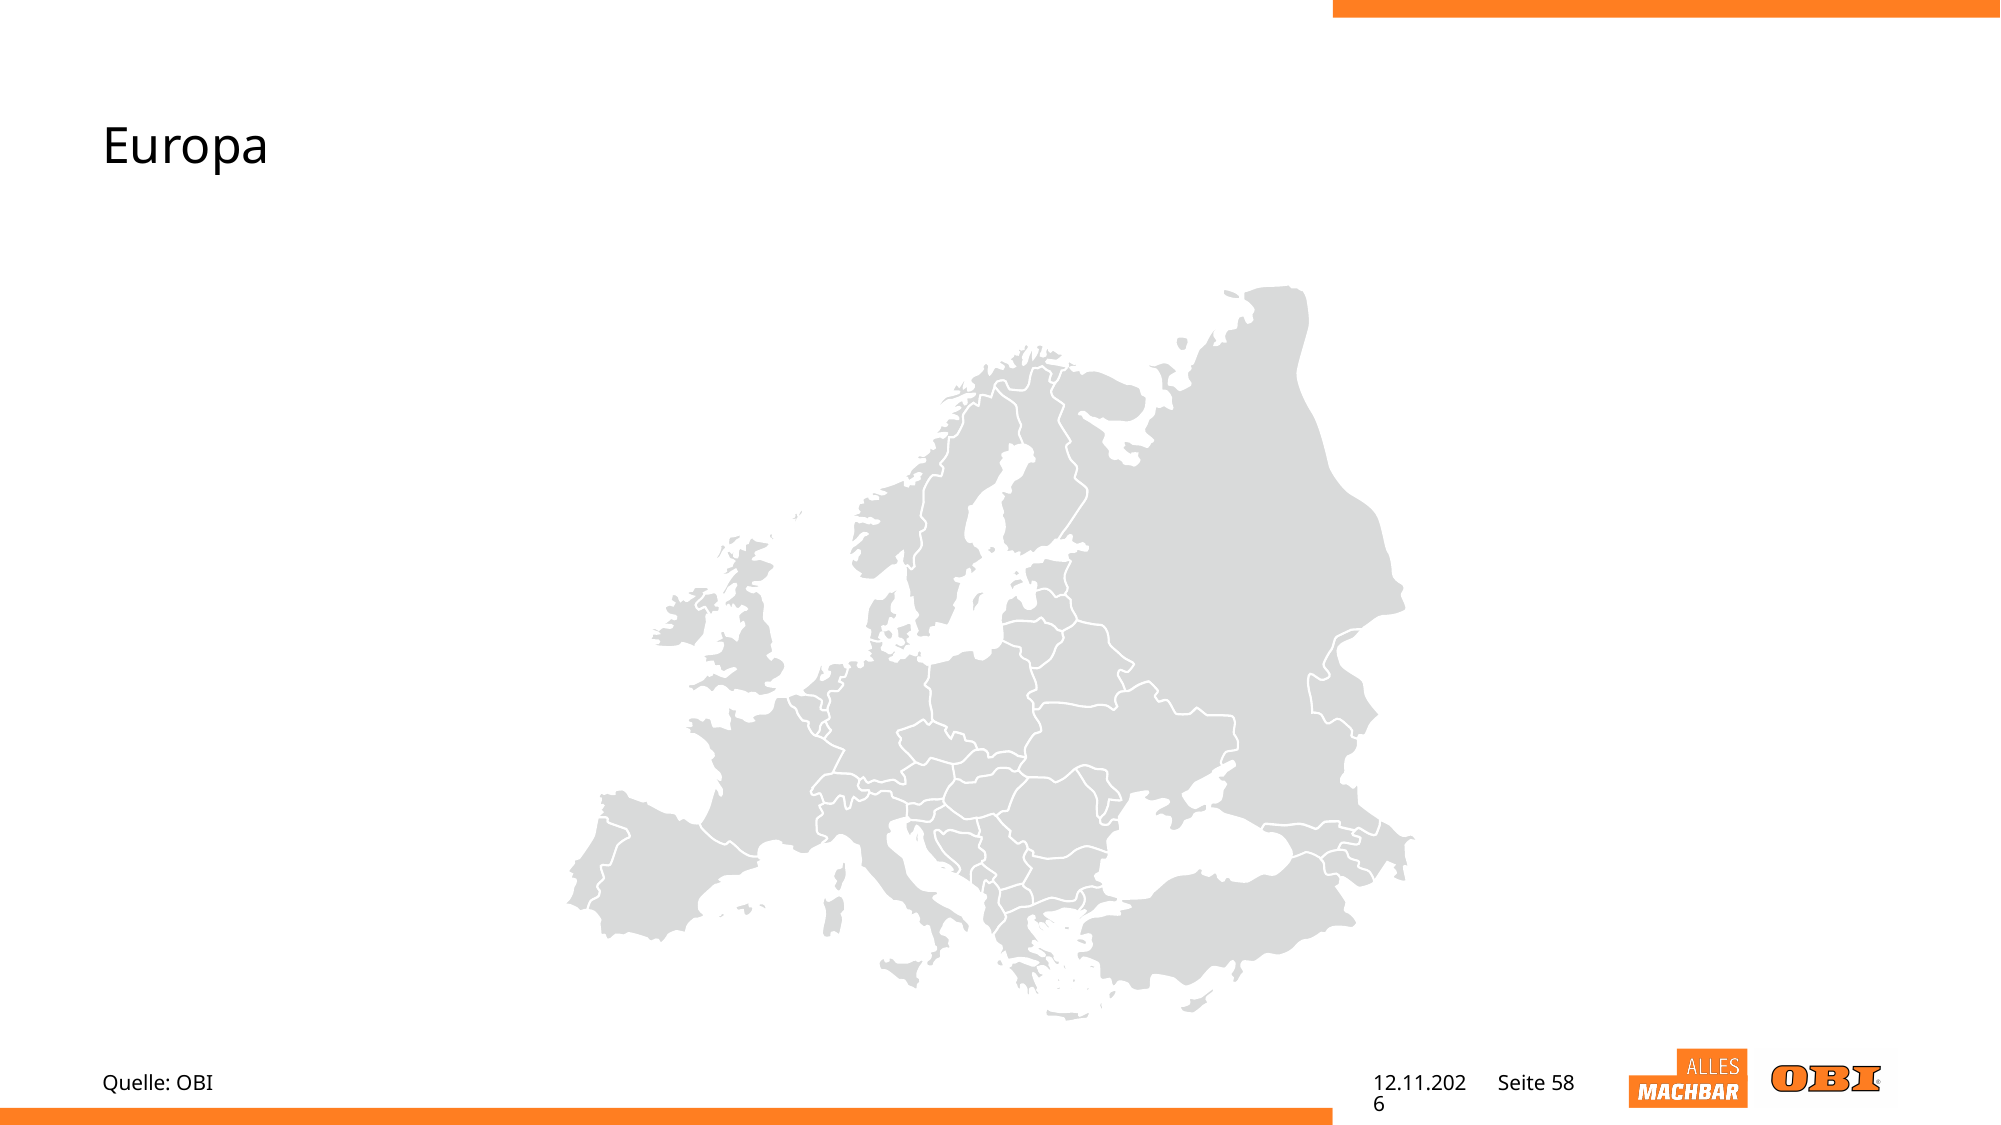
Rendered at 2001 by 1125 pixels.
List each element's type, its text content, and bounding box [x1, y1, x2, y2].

picture [1638, 1058, 1739, 1100]
picture [1754, 1048, 1898, 1107]
footer Quelle: OBI [102, 1071, 1271, 1097]
title Europa [102, 112, 1880, 174]
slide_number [1373, 1071, 1475, 1097]
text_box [564, 284, 1418, 1022]
slide_number Seite 58 [1497, 1071, 1588, 1097]
